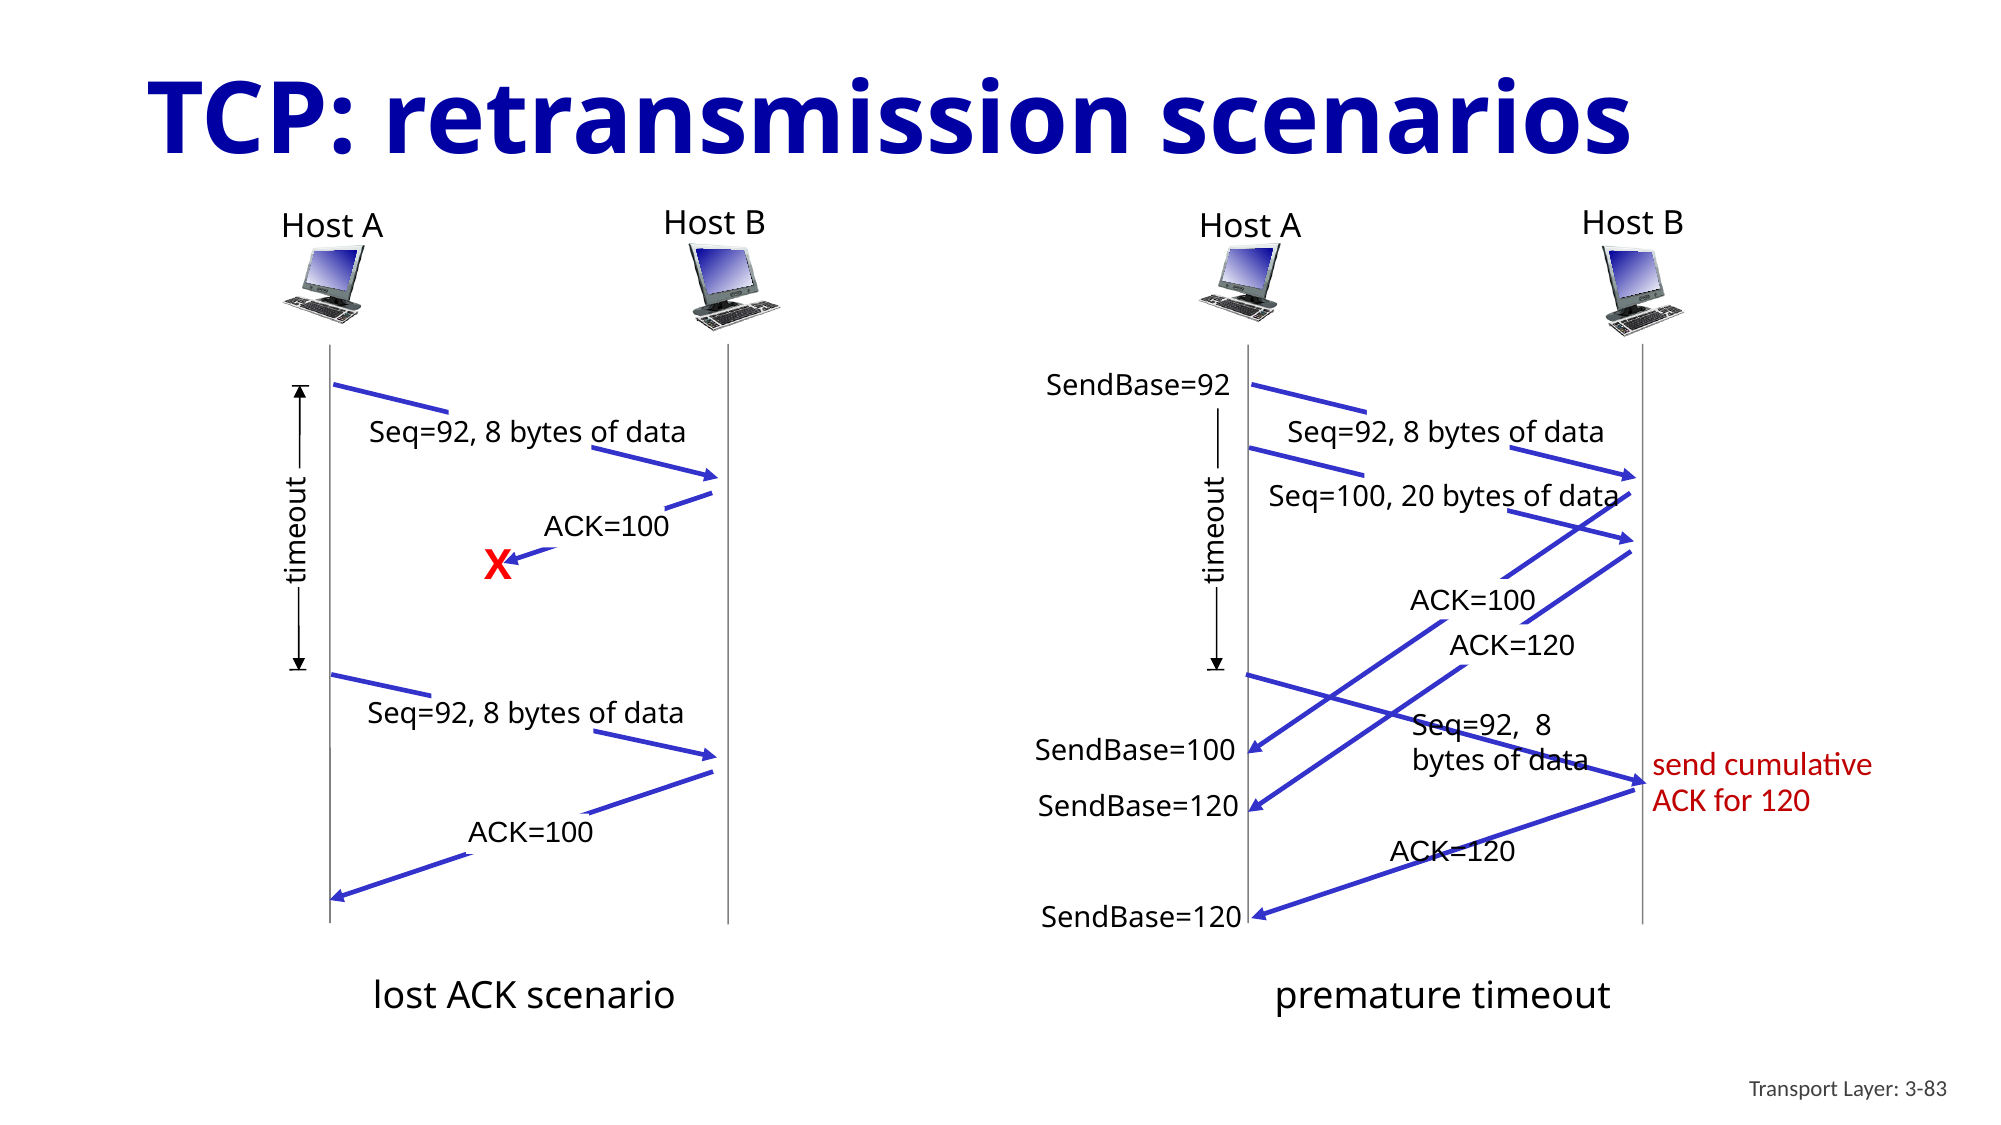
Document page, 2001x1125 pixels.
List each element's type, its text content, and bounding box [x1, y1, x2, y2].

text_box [1178, 239, 1283, 328]
text_box Host A [1184, 197, 1317, 252]
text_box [1186, 542, 1247, 673]
text_box premature timeout [1259, 963, 1626, 1024]
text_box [685, 239, 803, 338]
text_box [1247, 542, 1632, 812]
text_box lost ACK scenario [358, 963, 691, 1024]
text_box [268, 385, 334, 673]
text_box Host A [265, 197, 399, 252]
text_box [1632, 674, 1647, 784]
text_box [1034, 358, 1637, 542]
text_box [1251, 789, 1635, 919]
slide_number Transport Layer: 3-83 [1512, 1056, 1963, 1117]
text_box SendBase=120 [1026, 891, 1258, 941]
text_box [468, 492, 713, 596]
text_box Host B [1566, 194, 1700, 249]
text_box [262, 241, 367, 330]
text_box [331, 673, 717, 758]
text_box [329, 771, 713, 900]
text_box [333, 384, 719, 479]
title TCP: retransmission scenarios [131, 47, 2000, 195]
text_box send cumulative ACK for 120 [1637, 739, 1896, 827]
text_box Host B [648, 194, 781, 249]
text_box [1599, 241, 1704, 344]
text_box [1023, 724, 1251, 831]
